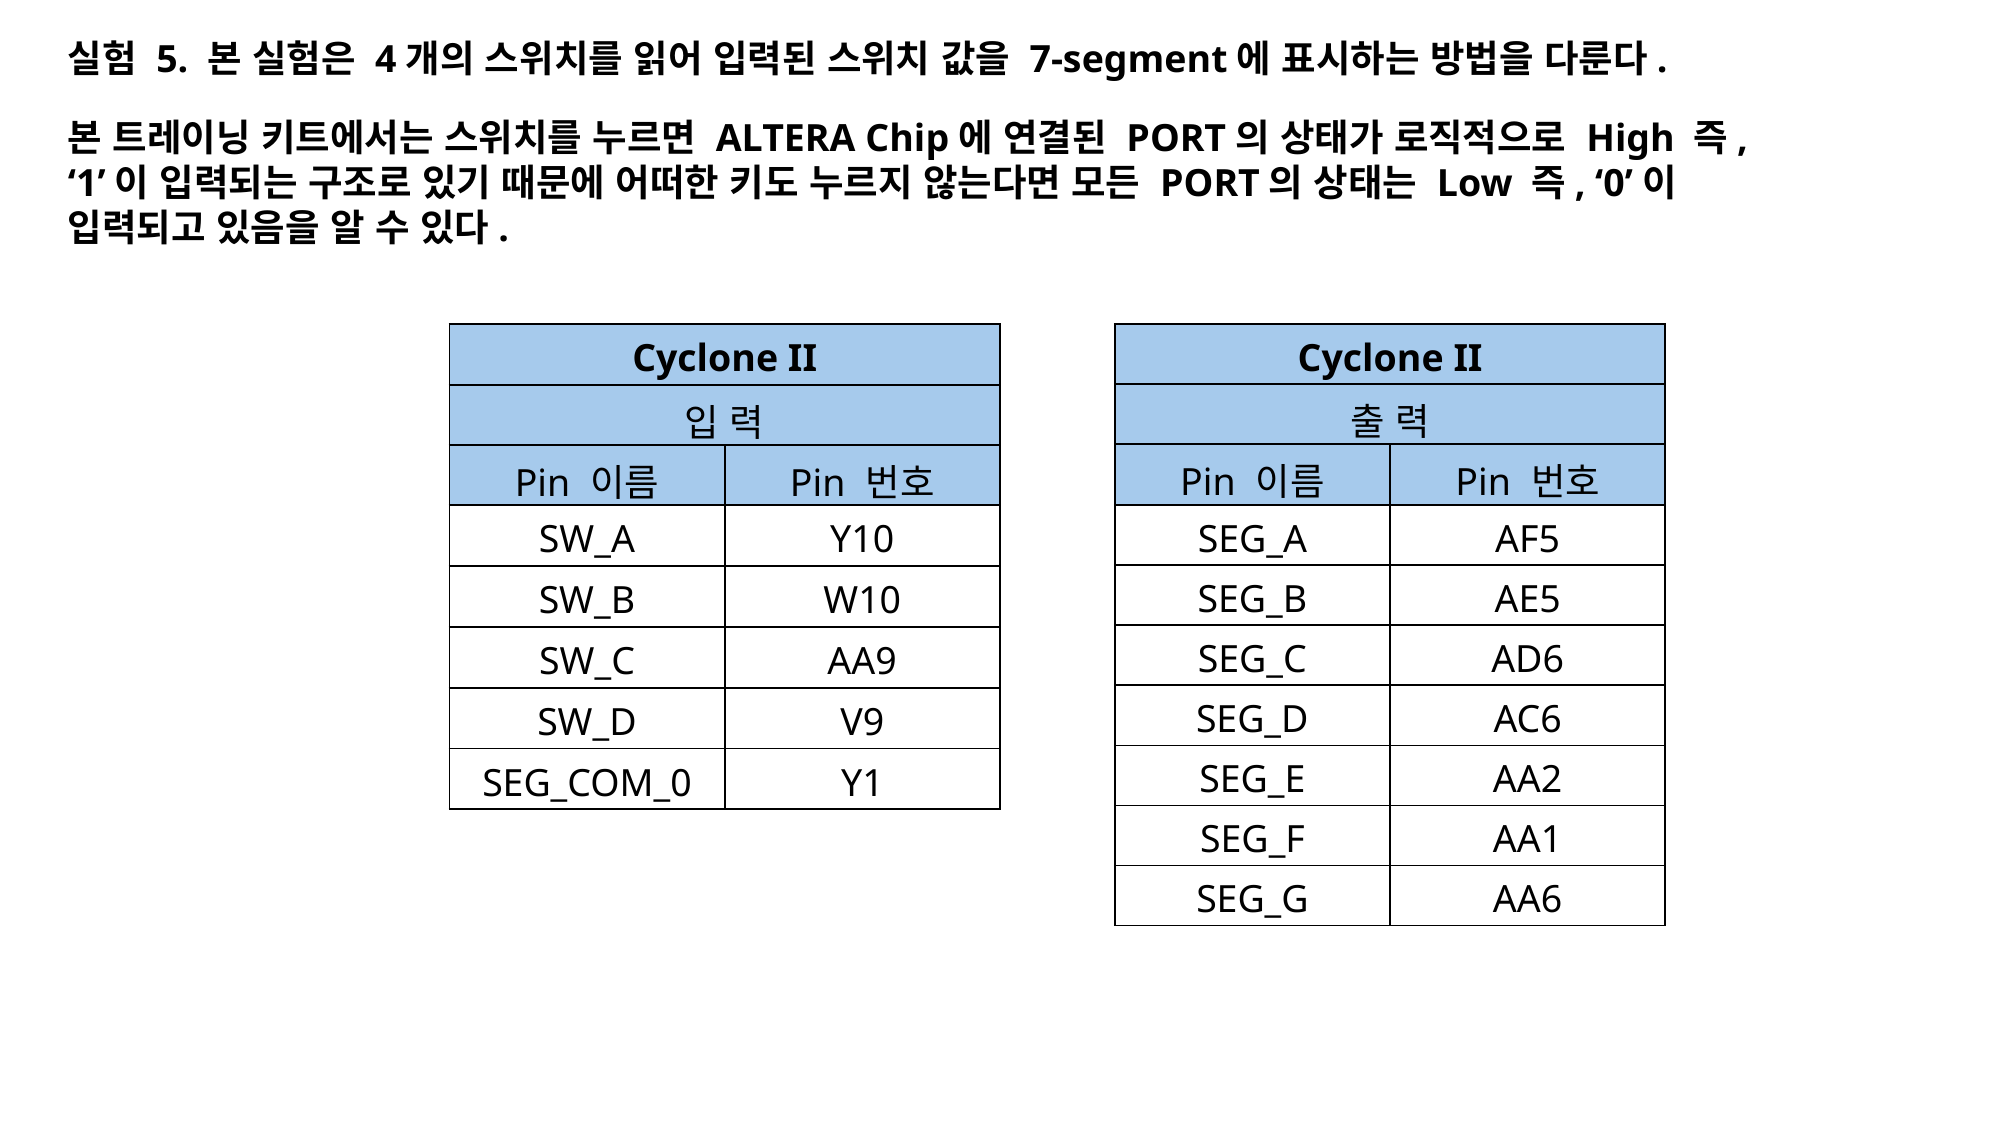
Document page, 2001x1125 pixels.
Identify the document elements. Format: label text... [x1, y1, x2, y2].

table_cell SEG_A [1116, 506, 1389, 564]
table_cell SEG_COM_0 [450, 749, 724, 808]
table_cell 입 력 [450, 386, 999, 444]
table_cell Y1 [726, 749, 999, 808]
table_cell SW_D [450, 689, 724, 748]
table_cell AF5 [1391, 506, 1664, 564]
table_cell Pin 번호 [1391, 445, 1664, 504]
table_cell Y10 [726, 506, 999, 565]
table_cell SEG_E [1116, 746, 1389, 805]
table_header Cyclone II [1116, 325, 1664, 383]
table_cell 출 력 [1116, 385, 1664, 443]
text_box 실험 5. 본 실험은 4개의 스위치를 읽어 입력된 스위치 값을 7-segment에 표시하는 방법을 다룬다. [53, 27, 1810, 88]
table_cell SEG_C [1116, 626, 1389, 684]
table_cell SW_C [450, 628, 724, 687]
table_cell SW_B [450, 567, 724, 626]
table_cell Pin 이름 [450, 446, 724, 504]
table_cell SEG_B [1116, 566, 1389, 624]
text_box 본 트레이닝 키트에서는 스위치를 누르면 ALTERA Chip에 연결된 PORT의 상태가 로직적으로 High 즉, ‘1’이 입력되는 구조로 있기 때문에 어떠한 키도 누르지 않는다면 모든 PORT의 상태는 Low 즉, ‘0’이 입력되고 있음을 알 수 있다. [53, 106, 1810, 257]
table_cell AE5 [1391, 566, 1664, 624]
table_cell Pin 이름 [1116, 445, 1389, 504]
table_cell AD6 [1391, 626, 1664, 684]
table_cell SEG_F [1116, 806, 1389, 865]
table_cell AA6 [1391, 866, 1664, 925]
table_header Cyclone II [450, 325, 999, 384]
table_cell Pin 번호 [726, 446, 999, 504]
table_cell SEG_G [1116, 866, 1389, 925]
table_cell V9 [726, 689, 999, 748]
table_cell AA2 [1391, 746, 1664, 805]
table_cell AA9 [726, 628, 999, 687]
table_cell W10 [726, 567, 999, 626]
table_cell AC6 [1391, 686, 1664, 745]
table_cell AA1 [1391, 806, 1664, 865]
table_cell SW_A [450, 506, 724, 565]
table_cell SEG_D [1116, 686, 1389, 745]
